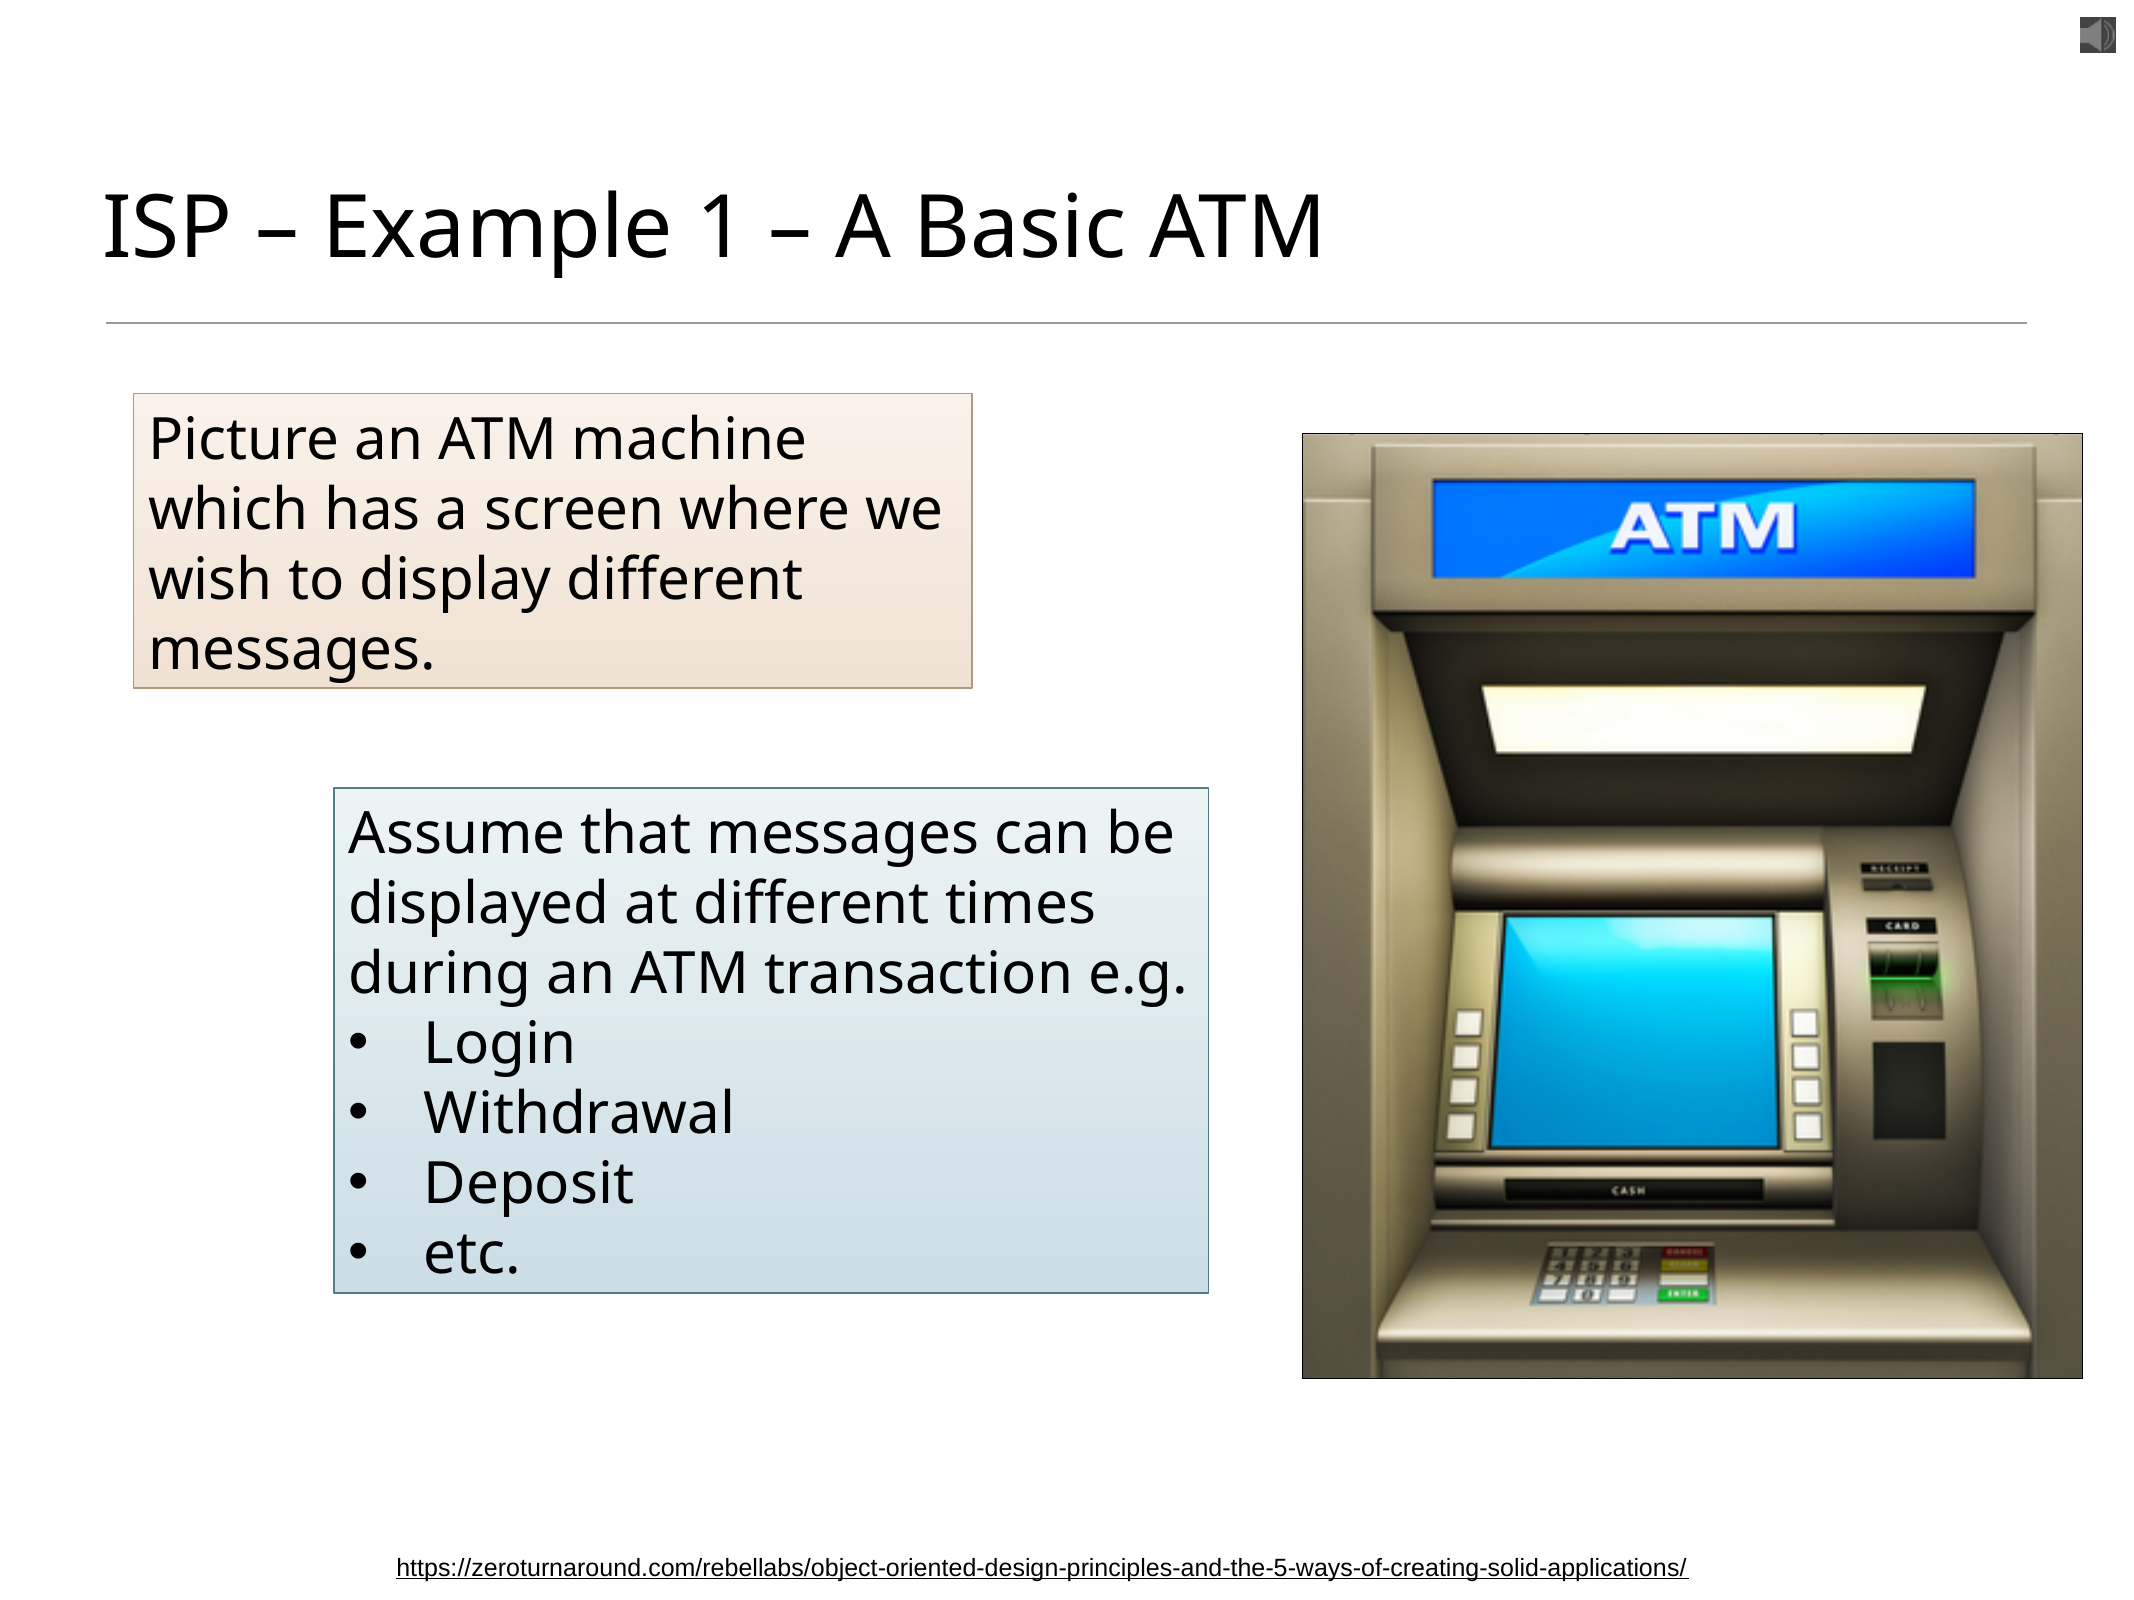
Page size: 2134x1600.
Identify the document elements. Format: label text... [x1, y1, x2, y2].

title ISP – Example 1 – A Basic ATM [93, 53, 2041, 284]
picture [1302, 433, 2083, 1379]
text_box Assume that messages can be displayed at different times during an ATM transaction e.g. Login Withdrawal Deposit etc. [333, 787, 1209, 1294]
text_box Picture an ATM machine which has a screen where we wish to display different messages. [133, 393, 973, 689]
text_box https://zeroturnaround.com/rebellabs/object-oriented-design-principles-and-the-5-ways-of-creating-solid-applications/ [381, 1544, 1837, 1589]
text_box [2078, 16, 2117, 55]
